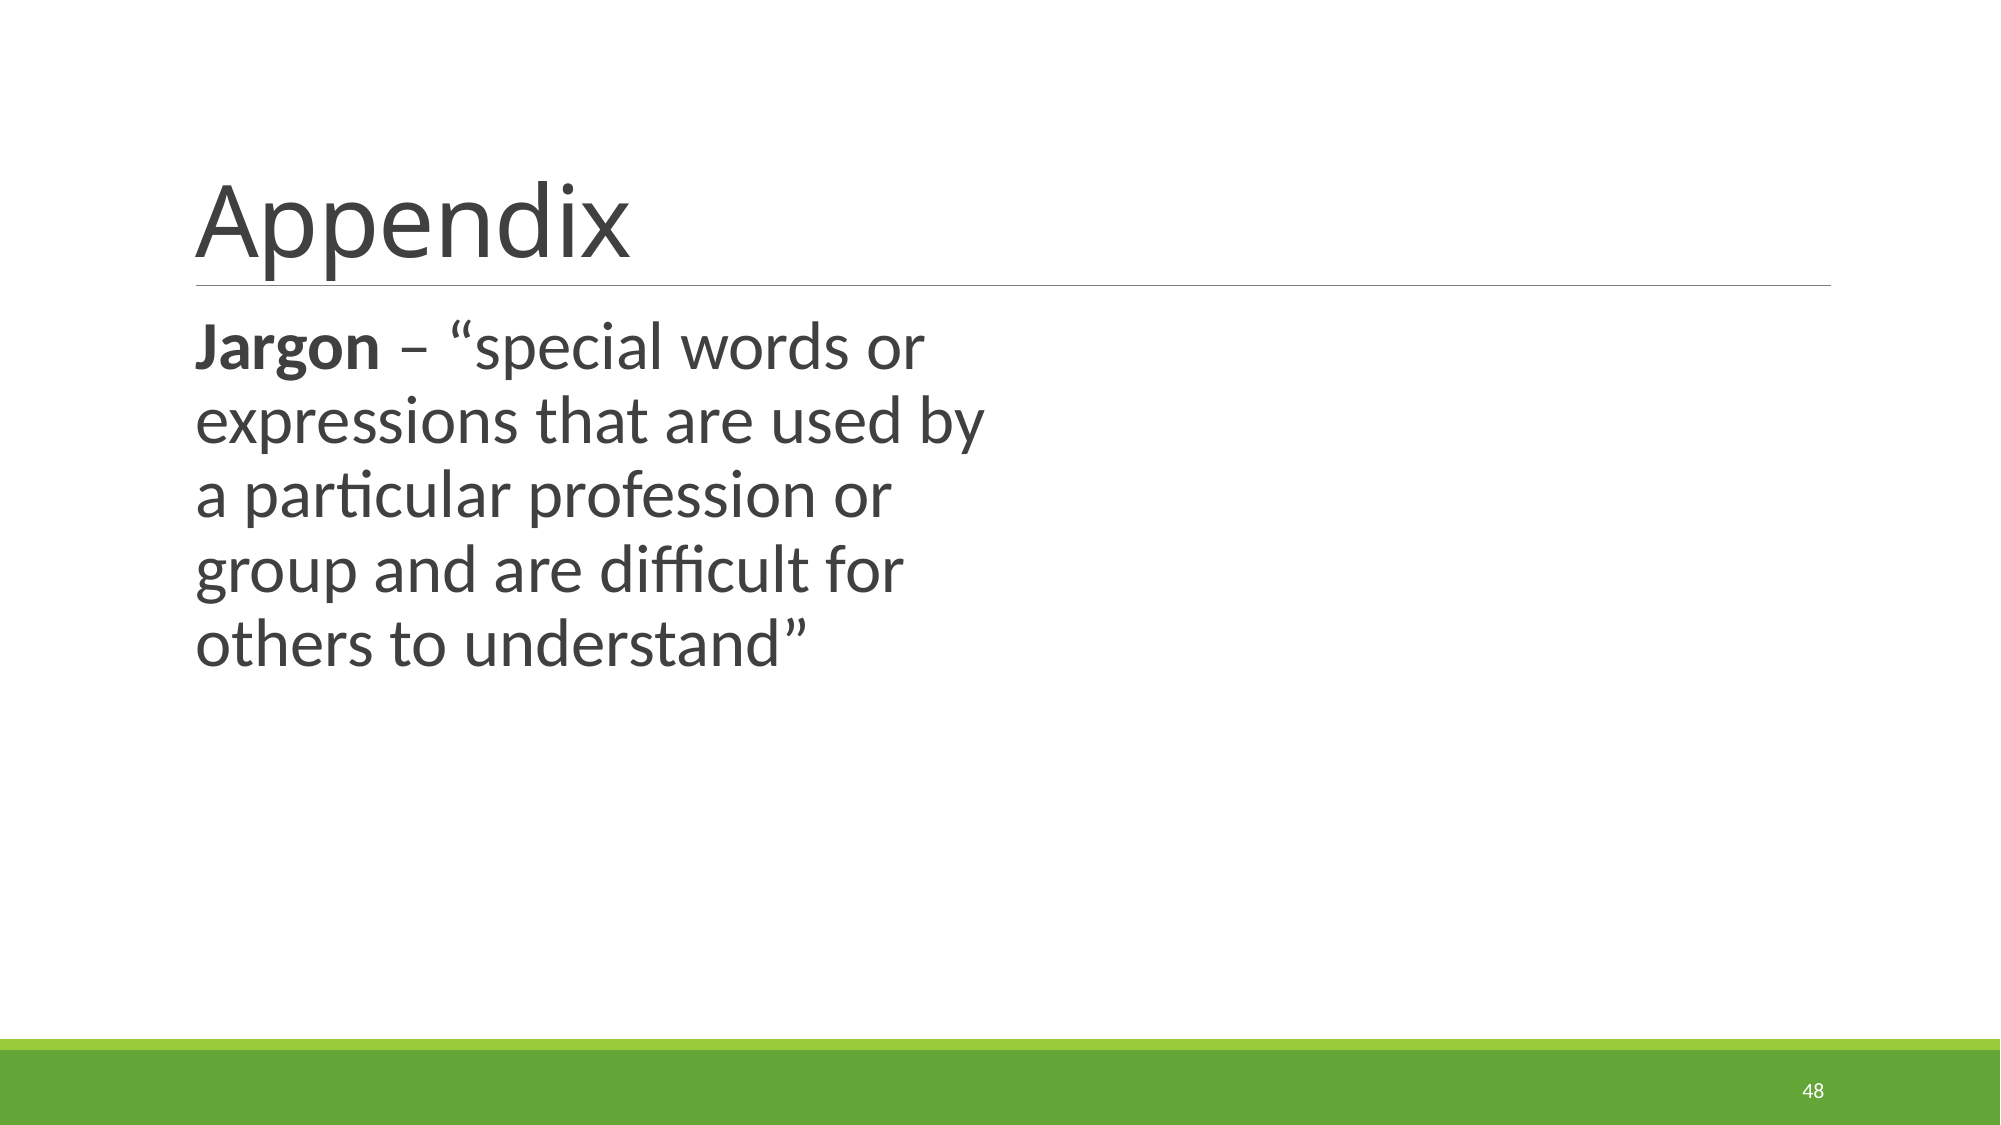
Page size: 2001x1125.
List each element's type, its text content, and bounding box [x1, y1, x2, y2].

title Appendix [180, 47, 1830, 285]
list Jargon – “special words or expressions that are used by a particular profession or group and are difficult for others to understand” [180, 302, 990, 963]
slide_number 48 [1624, 1059, 1840, 1120]
